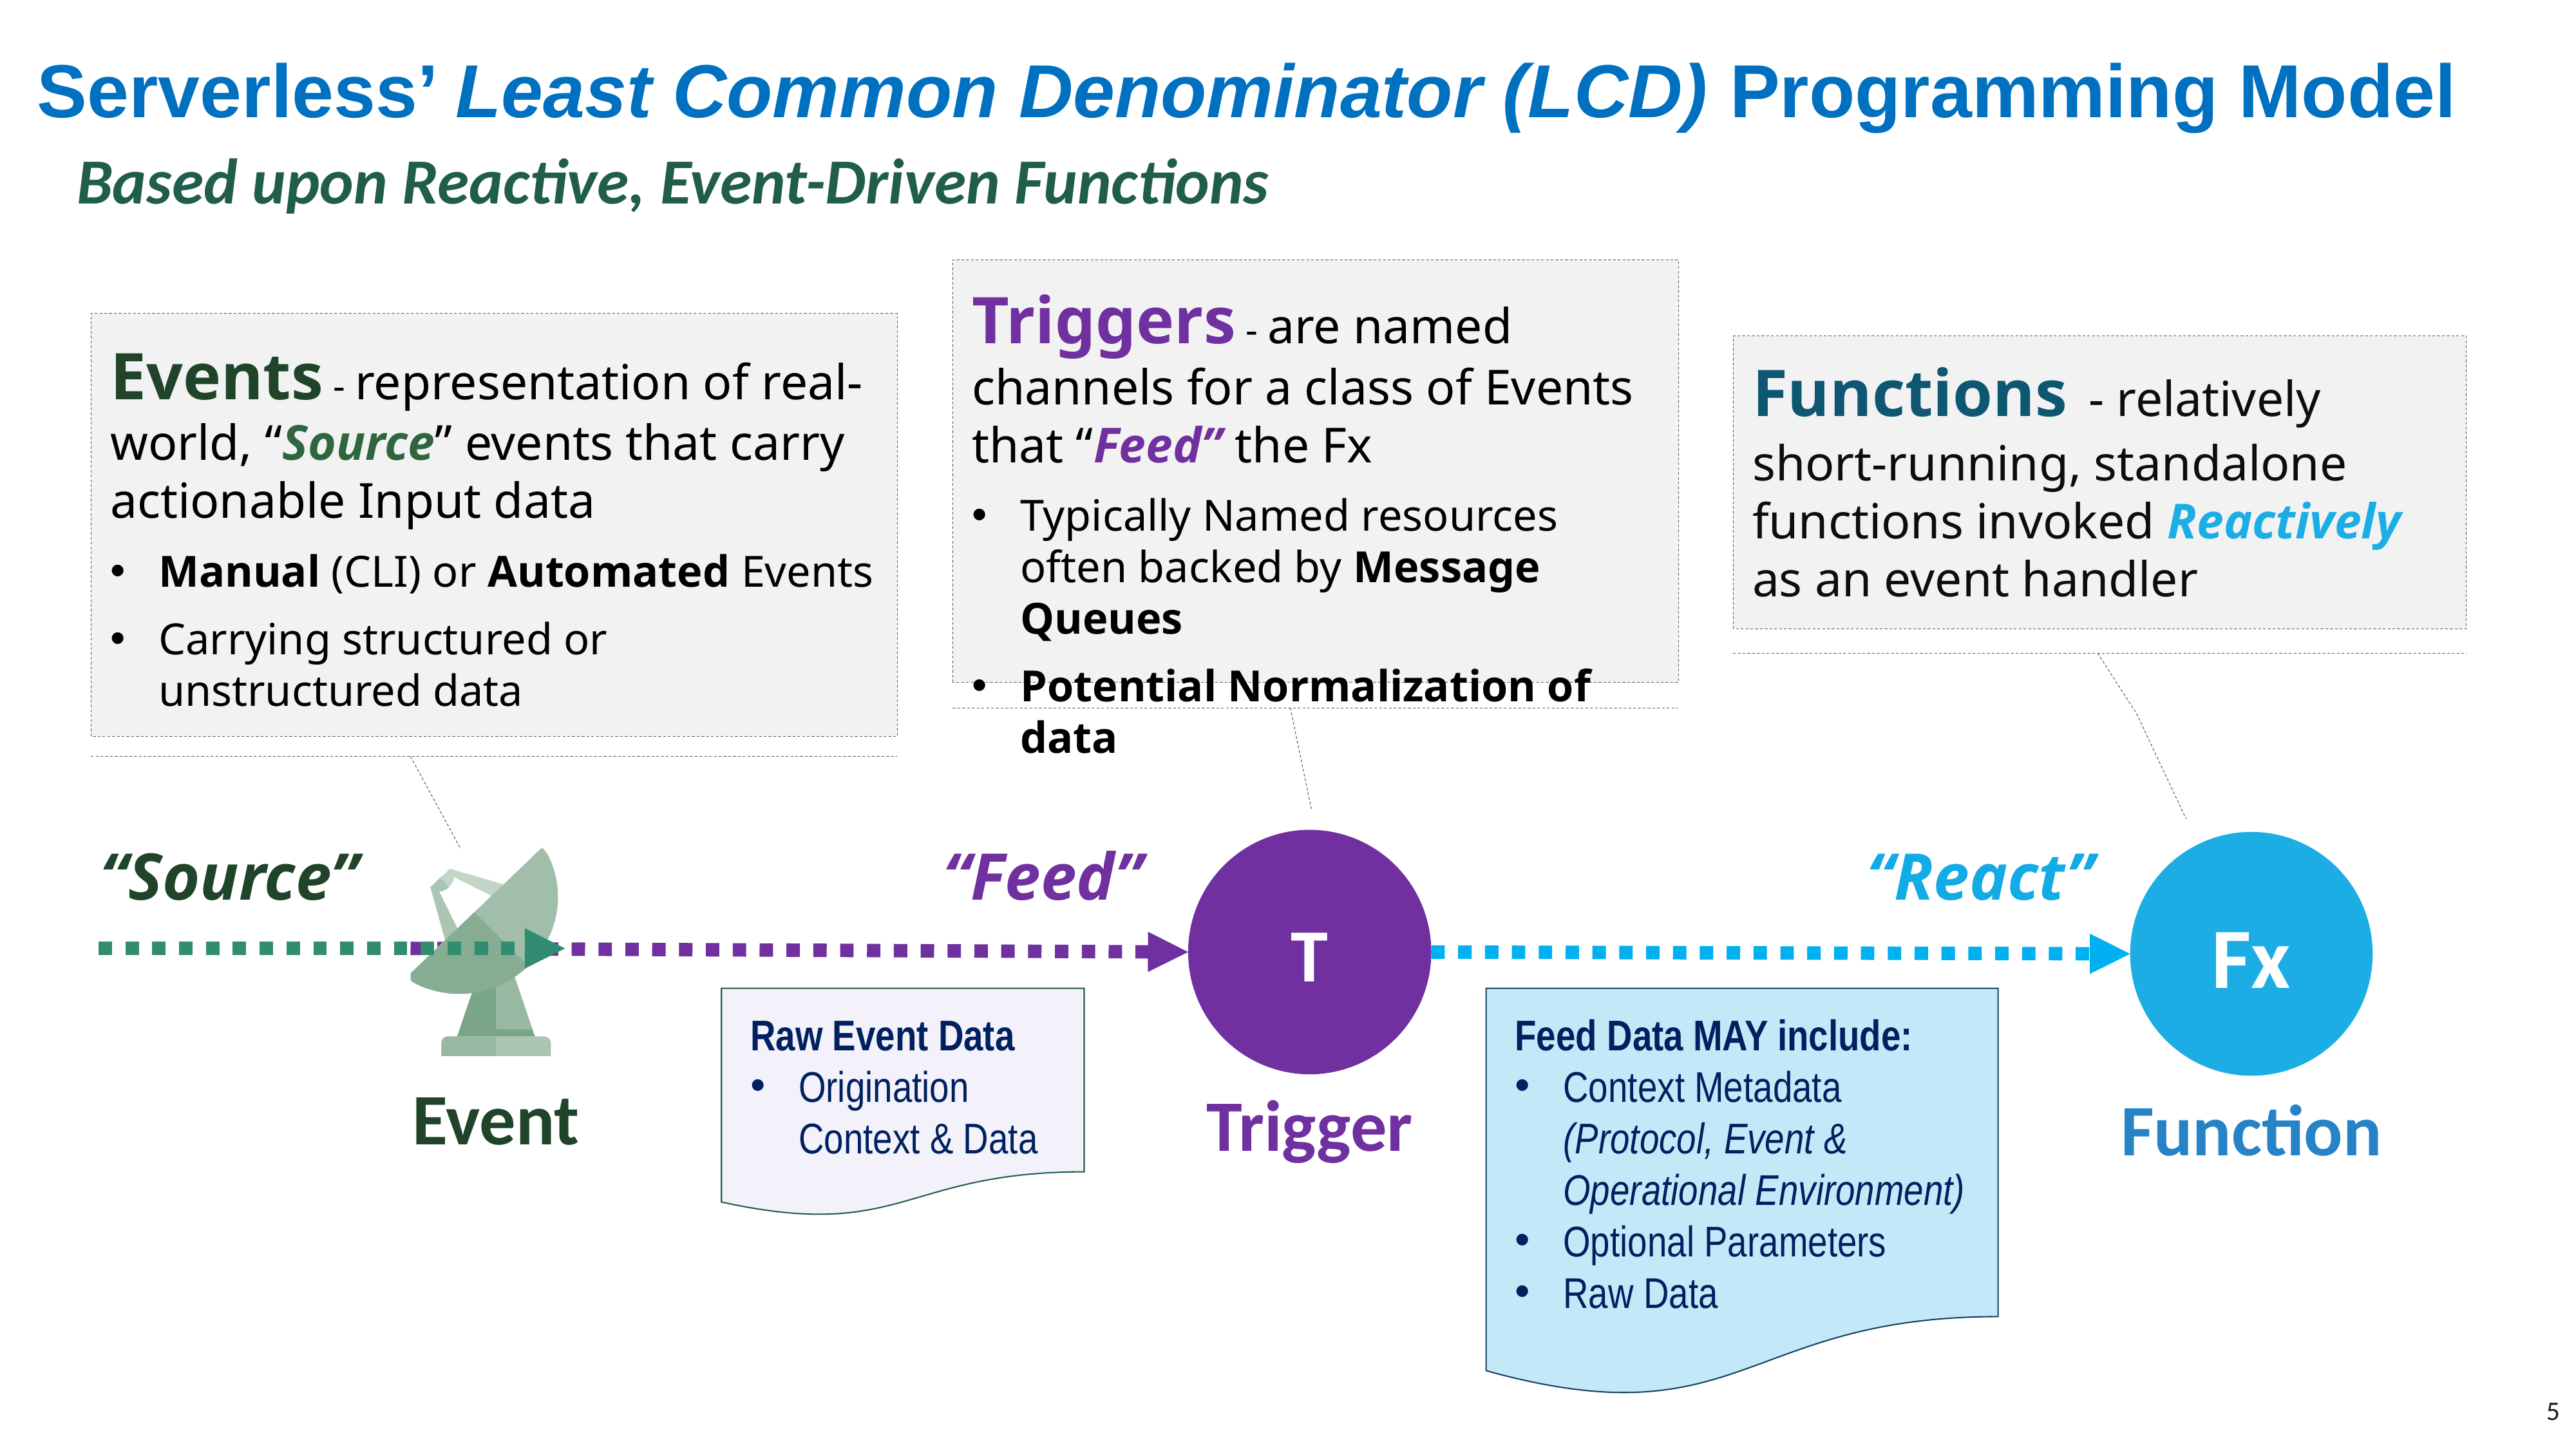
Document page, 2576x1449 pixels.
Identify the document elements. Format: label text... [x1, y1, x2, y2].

text_box “React” [1857, 830, 2105, 918]
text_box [1431, 952, 2130, 954]
title Serverless’ Least Common Denominator (LCD) Programming Model [27, 43, 2535, 155]
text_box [313, 840, 679, 1166]
text_box Feed Data MAY include: Context Metadata (Protocol, Event & Operational Environment) Optional Parameters Raw Data [1485, 987, 1999, 1394]
text_box Events - representation of real-world, “Source” events that carry actionable Input data Manual (CLI) or Automated Events Carrying structured or unstructured data [91, 313, 898, 737]
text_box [1126, 829, 1493, 1172]
text_box Triggers - are named channels for a class of Events that “Feed” the Fx Typically Named resources often backed by Message Queues Potential Normalization of data [952, 260, 1679, 683]
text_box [2109, 831, 2394, 1176]
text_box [679, 948, 1126, 952]
text_box Raw Event Data Origination Context & Data [721, 987, 1085, 1215]
text_box Based upon Reactive, Event-Driven Functions [67, 134, 1839, 222]
text_box Functions - relatively short-running, standalone functions invoked Reactively as an event handler [1733, 336, 2467, 629]
text_box “Source” [91, 831, 369, 918]
text_box “Feed” [933, 830, 1126, 918]
slide_number 5 [2110, 1393, 2561, 1432]
